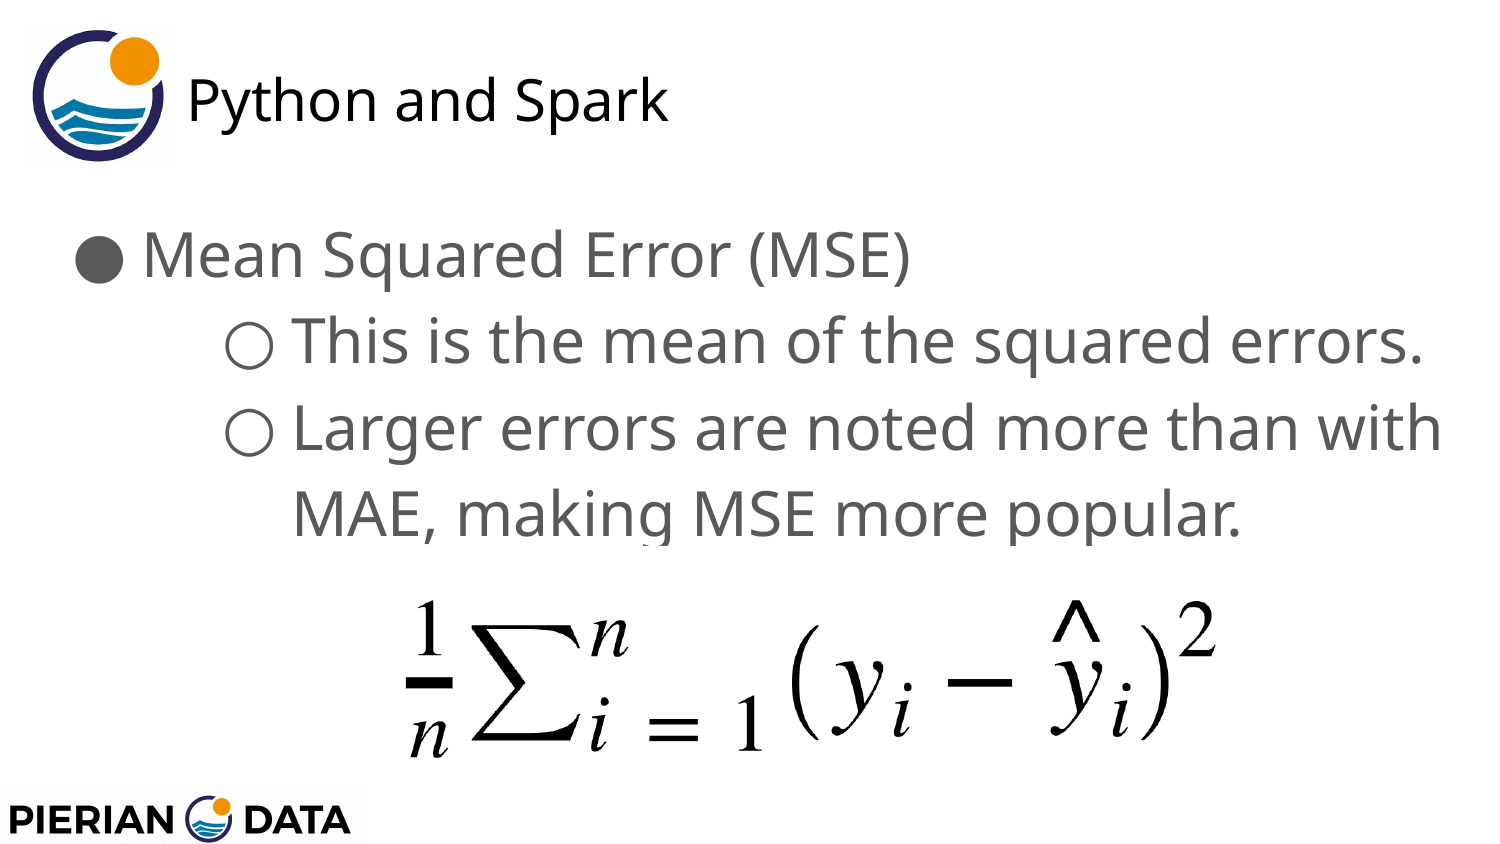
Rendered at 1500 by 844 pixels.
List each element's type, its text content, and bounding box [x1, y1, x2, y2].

picture [24, 24, 172, 167]
picture [0, 787, 368, 844]
picture [369, 546, 1250, 824]
list Mean Squared Error (MSE) This is the mean of the squared errors. Larger errors are noted more than with MAE, making MSE more popular. [51, 189, 1494, 750]
title Python and Spark [176, 48, 1449, 143]
